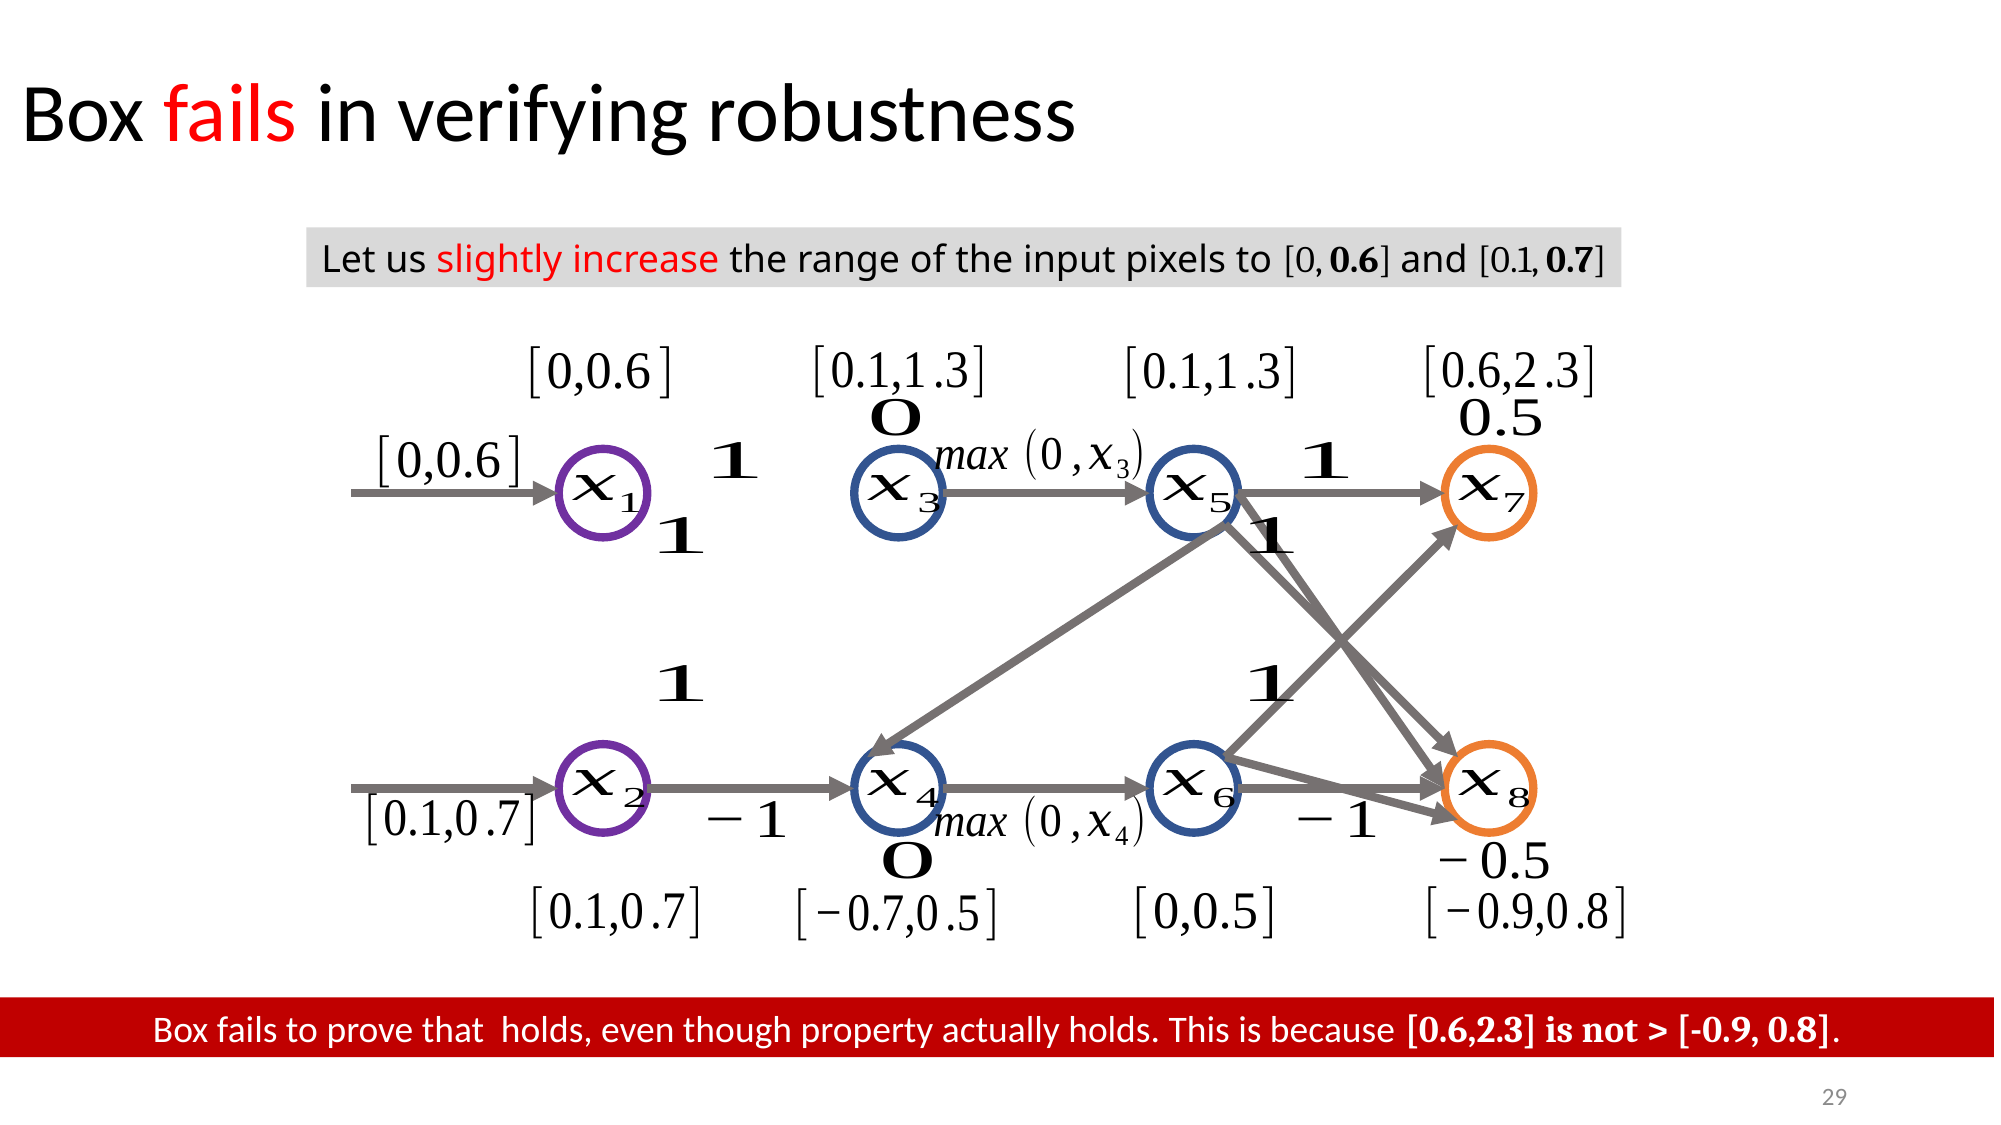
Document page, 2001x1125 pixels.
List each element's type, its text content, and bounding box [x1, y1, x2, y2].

slide_number 29 [1412, 1065, 1863, 1125]
text_box [1148, 447, 1239, 539]
text_box [1443, 743, 1535, 834]
title Box fails in verifying robustness [6, 6, 2000, 224]
text_box [557, 447, 649, 539]
text_box [1443, 447, 1535, 539]
text_box [557, 743, 649, 834]
text_box [853, 447, 944, 539]
text_box [853, 743, 944, 834]
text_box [1225, 524, 1458, 758]
text_box Let us slightly increase the range of the input pixels to [0, 0.6] and [0.1, 0.7] [306, 227, 1622, 288]
text_box [1148, 743, 1239, 834]
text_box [634, 524, 868, 758]
